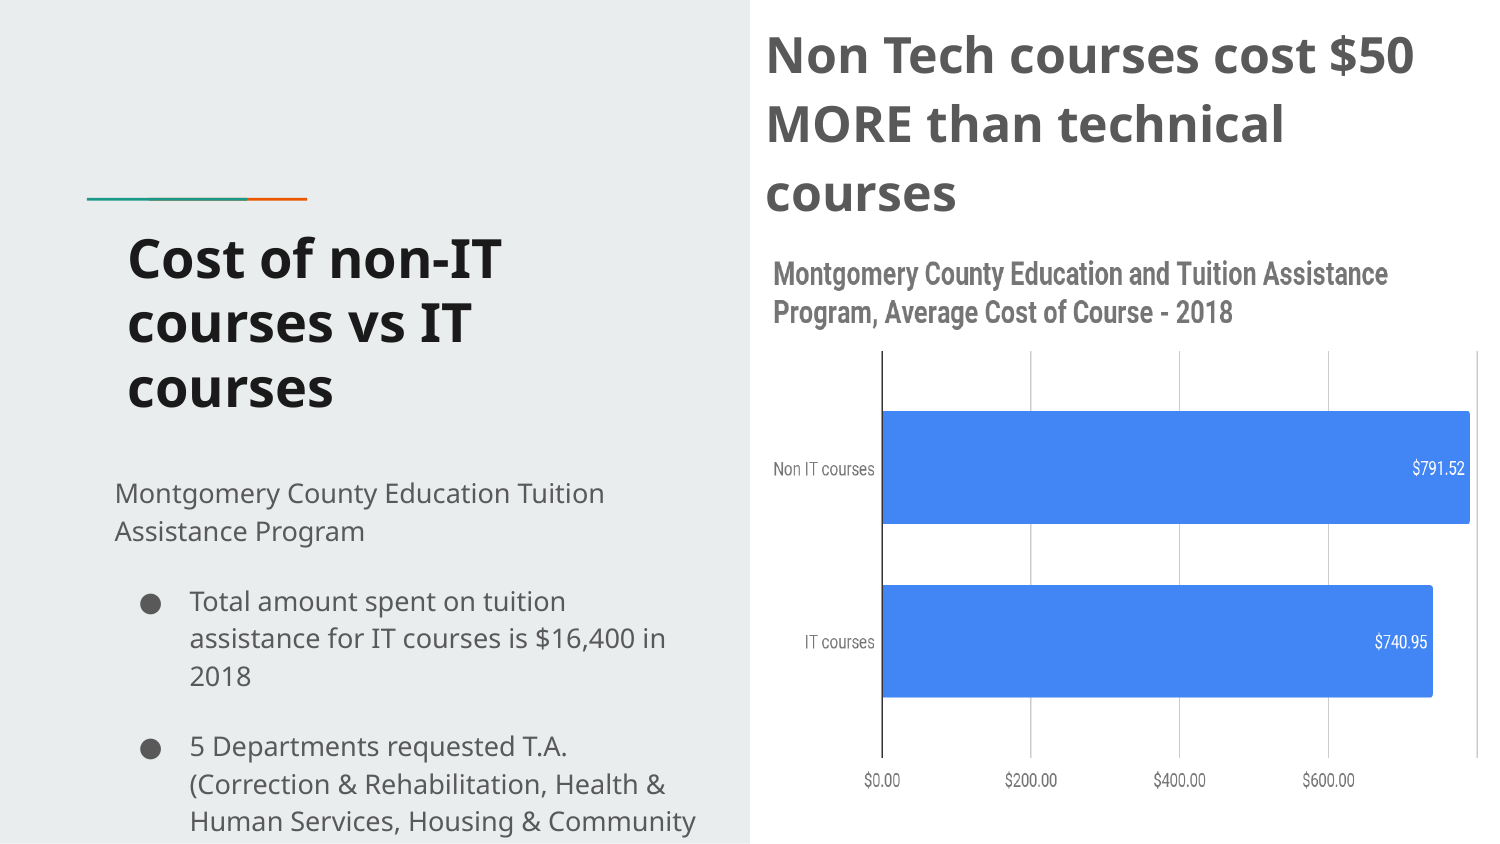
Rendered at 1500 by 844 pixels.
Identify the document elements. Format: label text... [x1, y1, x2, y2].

list Non Tech courses cost $50 MORE than technical courses [750, 0, 1500, 146]
list Montgomery County Education Tuition Assistance Program Total amount spent on tuition assistance for IT courses is $16,400 in 2018 5 Departments requested T.A. (Correction & Rehabilitation, Health & Human Services, Housing & Community Affairs, Technology Services, Transportation [99, 456, 719, 588]
picture [749, 223, 1500, 821]
title Cost of non-IT courses vs IT courses [112, 208, 654, 438]
